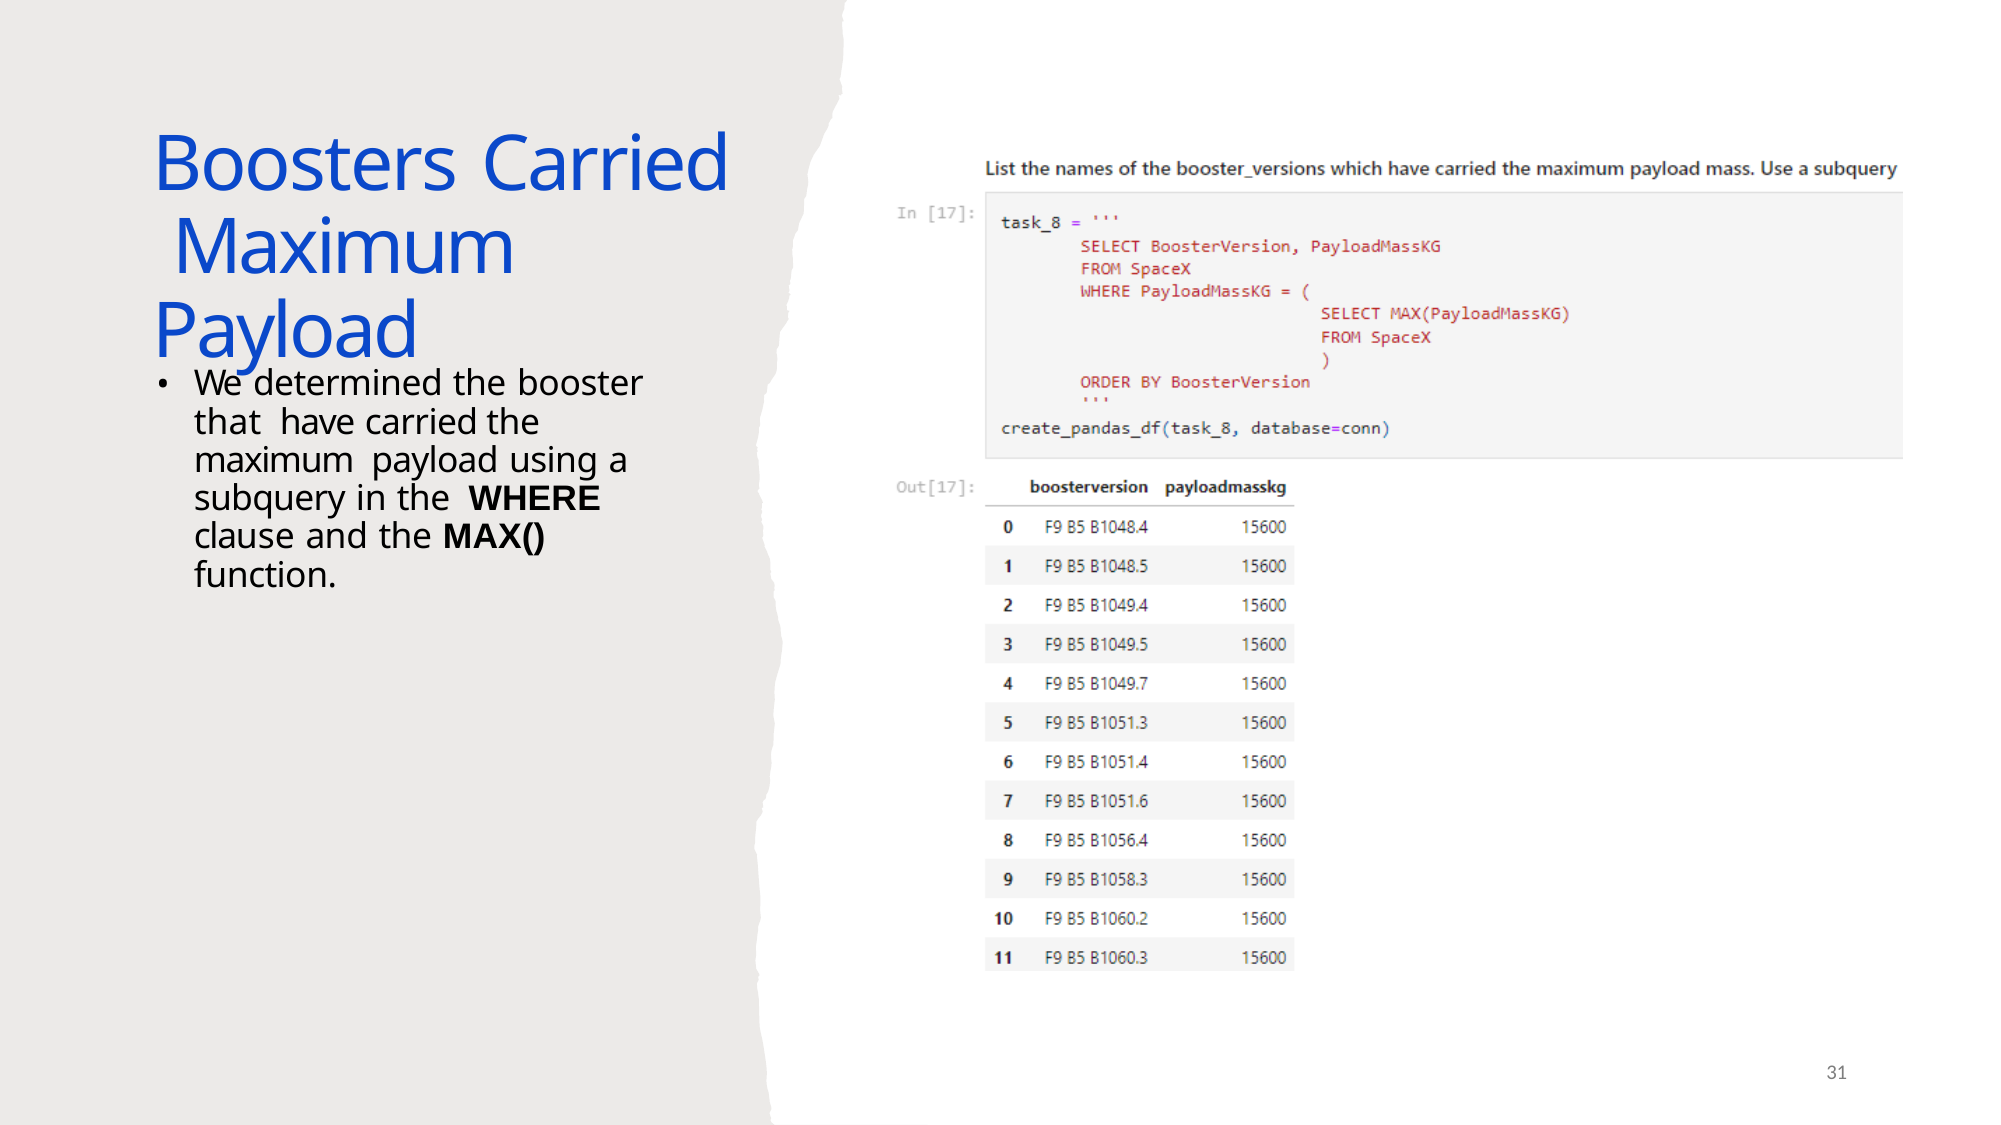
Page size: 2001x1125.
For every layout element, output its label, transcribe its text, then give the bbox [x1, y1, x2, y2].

title Boosters Carried Maximum Payload [150, 110, 749, 373]
text_box [0, 0, 928, 1125]
text_box We determined the booster that have carried the maximum payload using a subquery in the WHERE clause and the MAX() function. [154, 358, 683, 595]
text_box 31 [1824, 1062, 1850, 1085]
picture [892, 157, 1904, 971]
